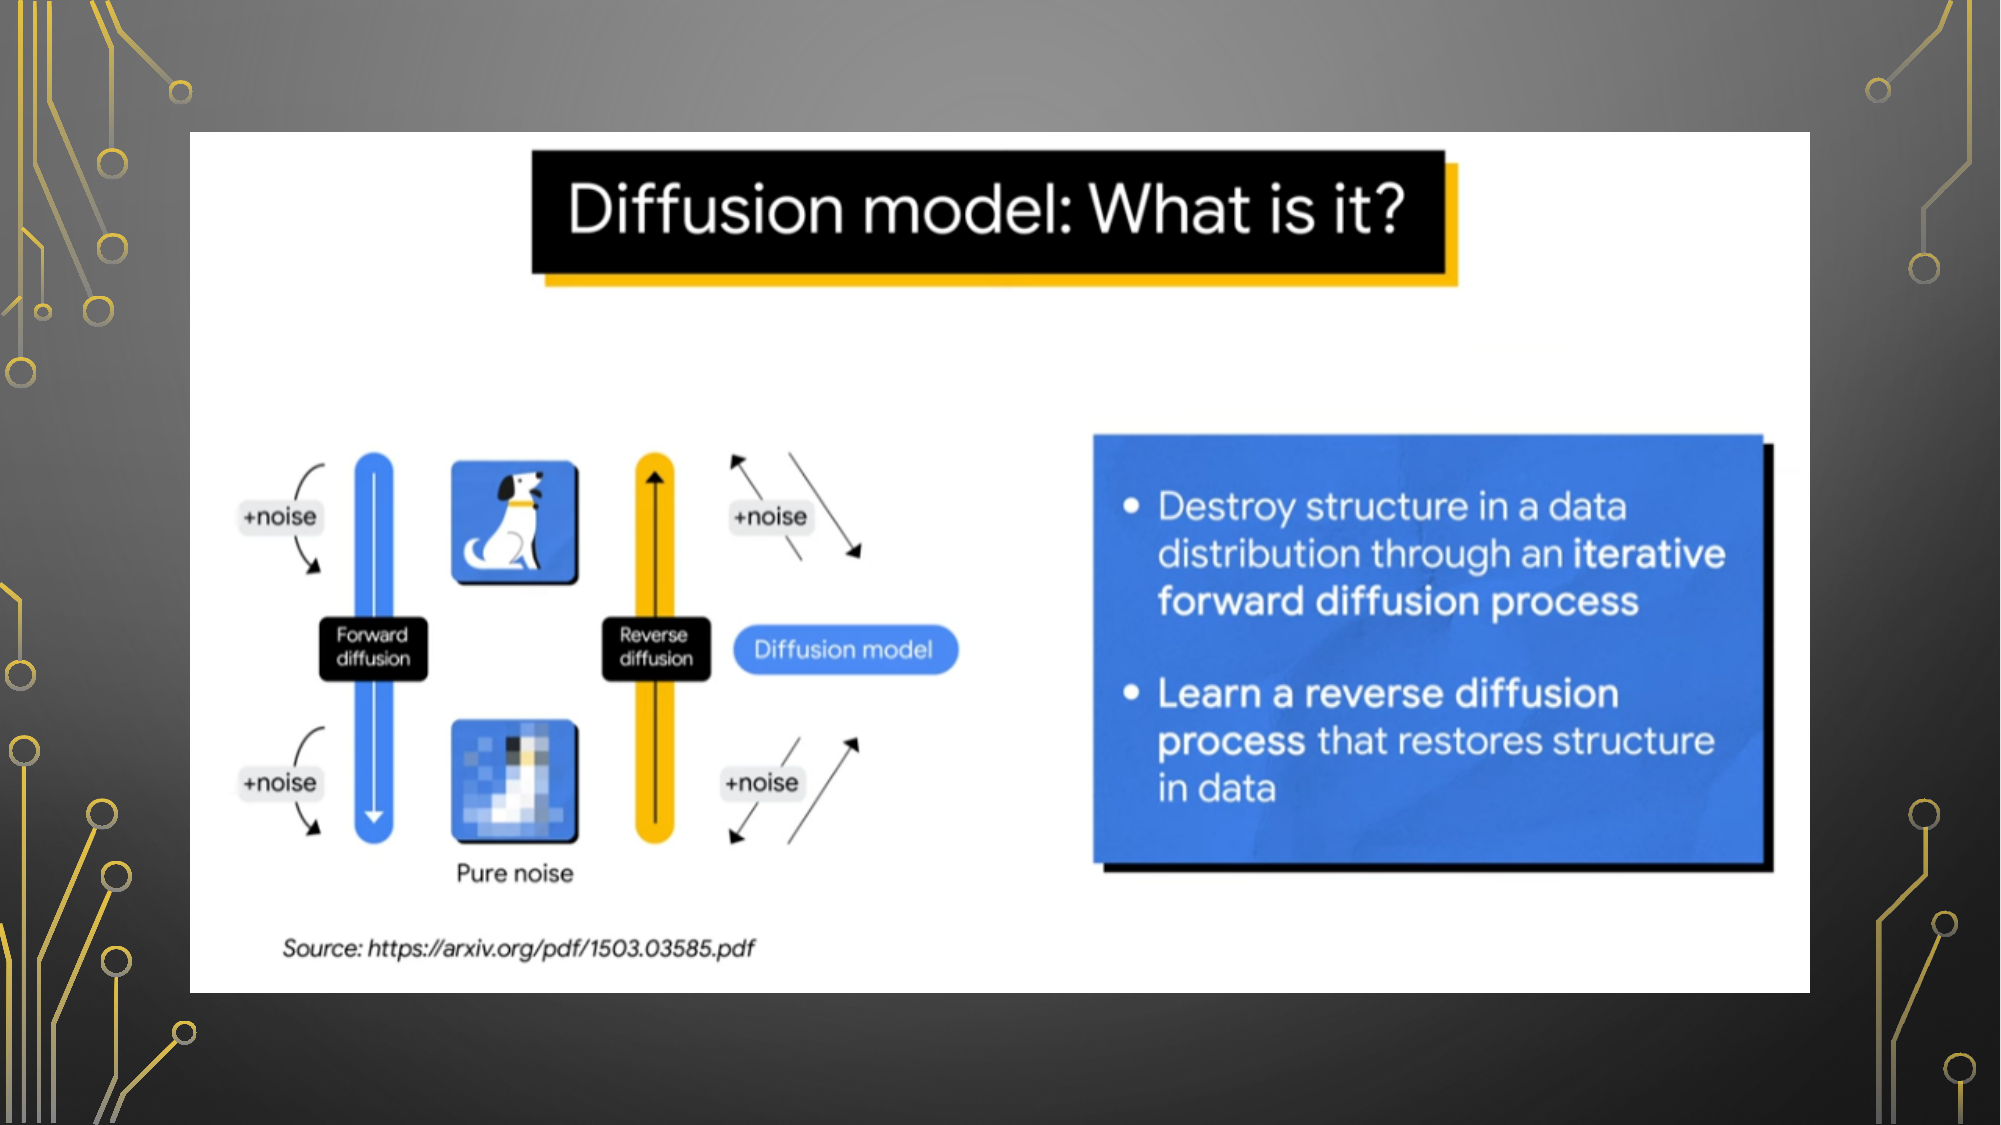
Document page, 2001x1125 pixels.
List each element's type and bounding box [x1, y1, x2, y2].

picture [190, 132, 1810, 993]
